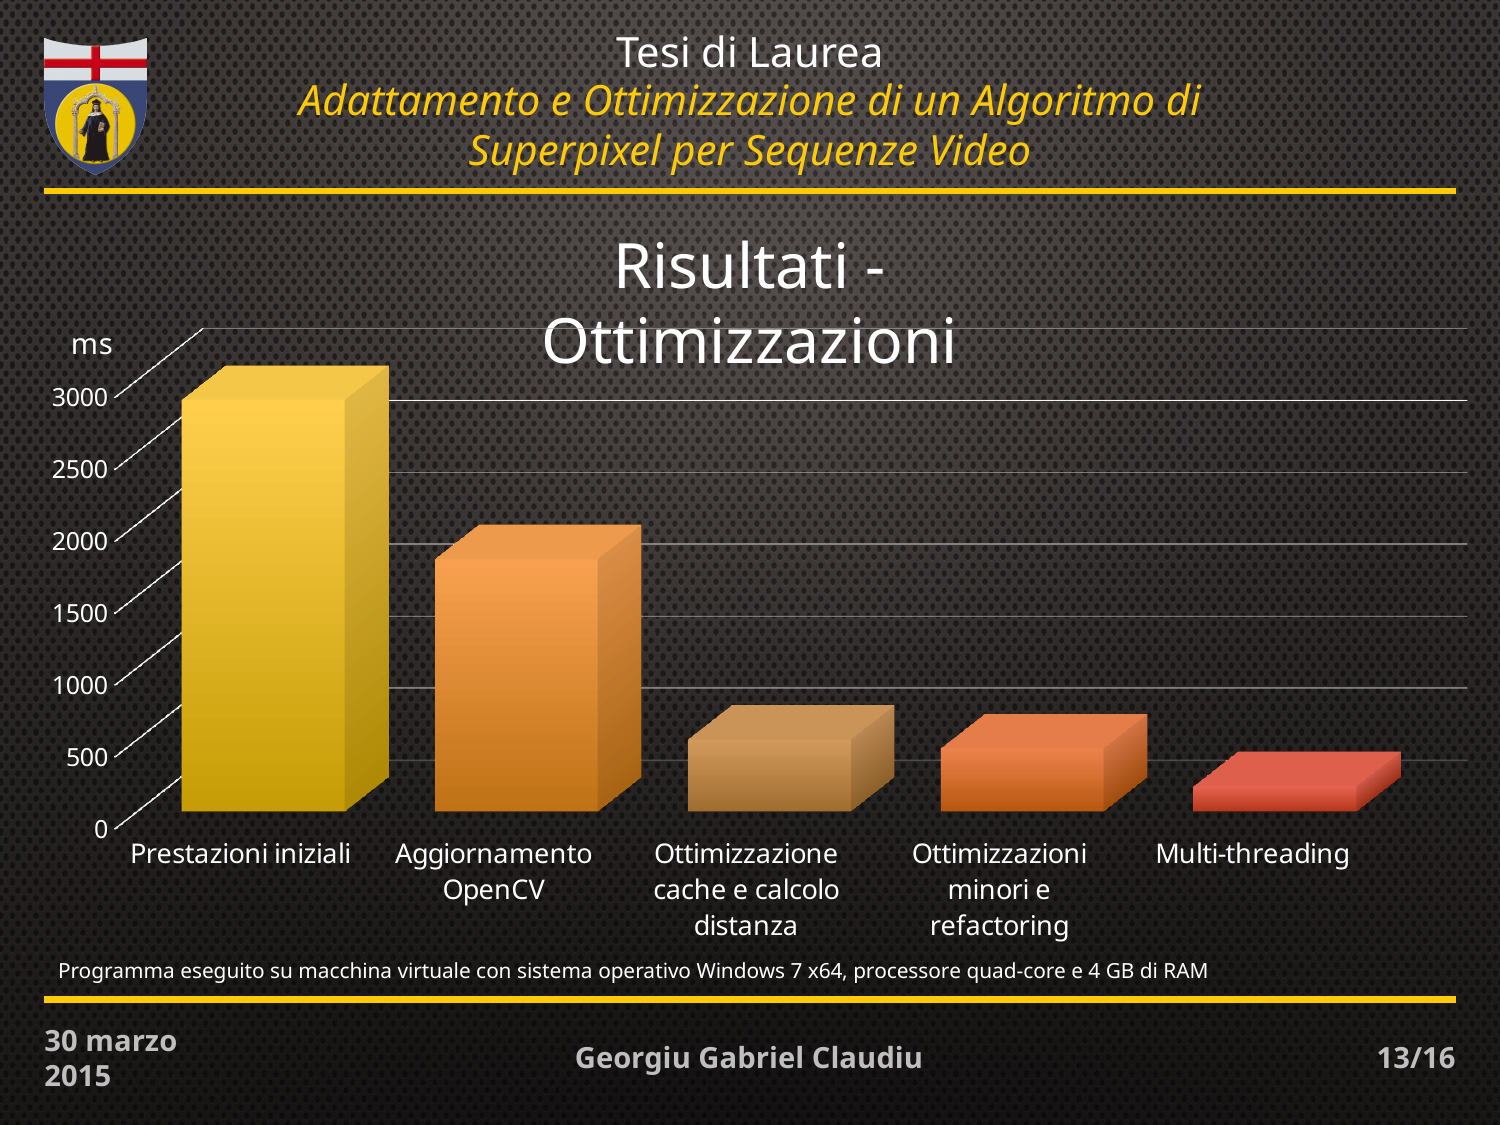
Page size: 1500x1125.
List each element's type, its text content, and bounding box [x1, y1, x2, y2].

text_box 30 marzo 2015 [44, 1026, 264, 1087]
text_box Adattamento e Ottimizzazione di un Algoritmo di Superpixel per Sequenze Video [243, 66, 1257, 182]
footer Georgiu Gabriel Claudiu [559, 1026, 939, 1087]
picture [43, 38, 147, 175]
text_box Tesi di Laurea [599, 18, 901, 66]
slide_number 13/16 [1358, 1026, 1456, 1087]
text_box Programma eseguito su macchina virtuale con sistema operativo Windows 7 x64, processore quad-core e 4 GB di RAM [43, 951, 1455, 990]
chart [0, 314, 1500, 951]
text_box Risultati - Ottimizzazioni [392, 218, 1108, 314]
